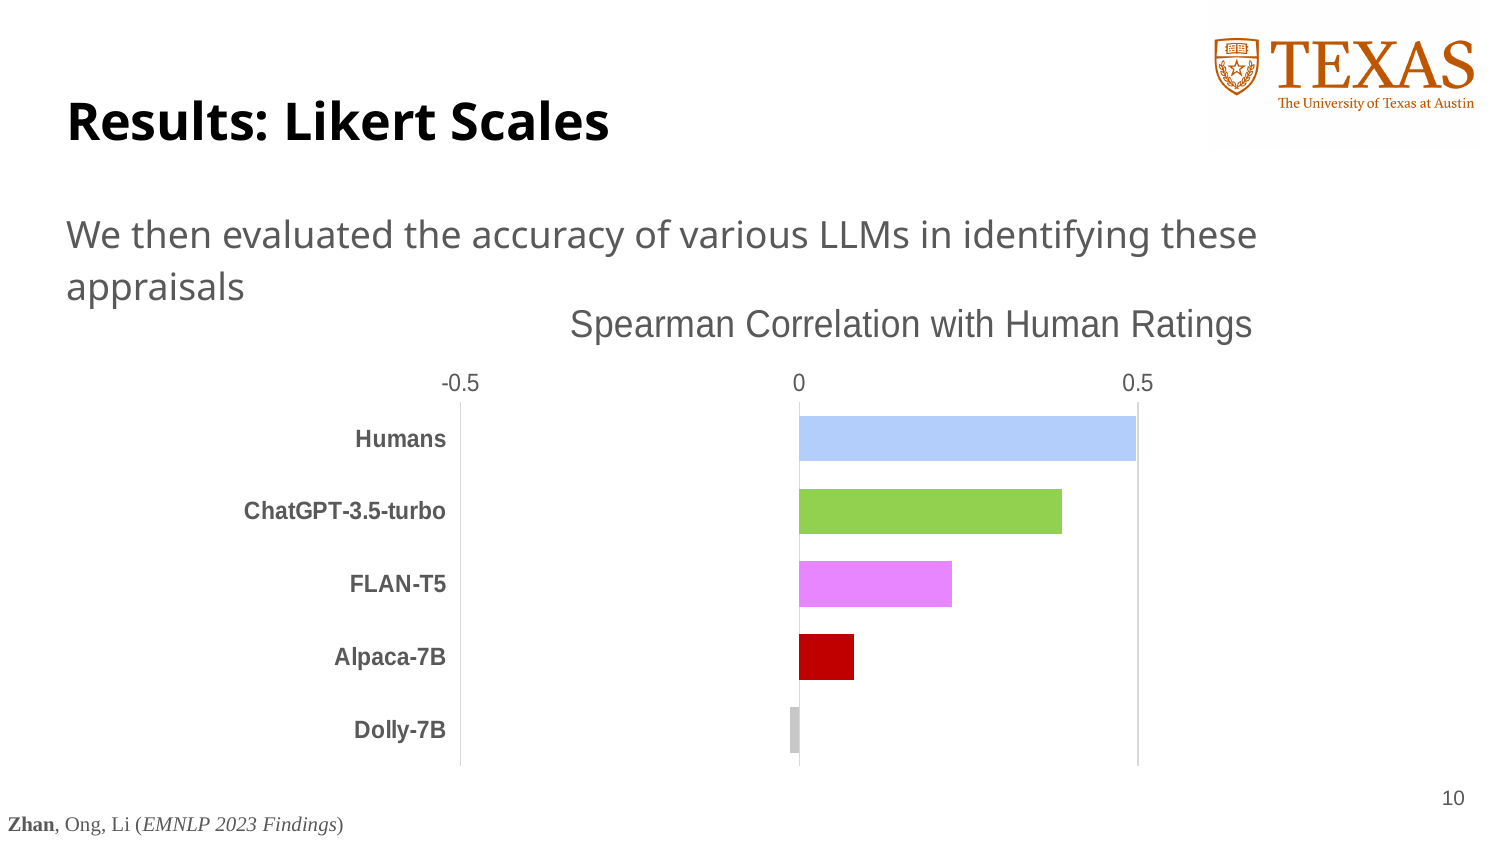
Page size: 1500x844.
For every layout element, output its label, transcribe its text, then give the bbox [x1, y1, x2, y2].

title Results: Likert Scales [51, 72, 1449, 167]
text_box Zhan, Ong, Li (EMNLP 2023 Findings) [0, 803, 383, 844]
chart [224, 274, 1262, 777]
slide_number 10 [1389, 764, 1480, 830]
picture [1209, 0, 1480, 150]
list We then evaluated the accuracy of various LLMs in identifying these appraisals [51, 189, 1435, 750]
